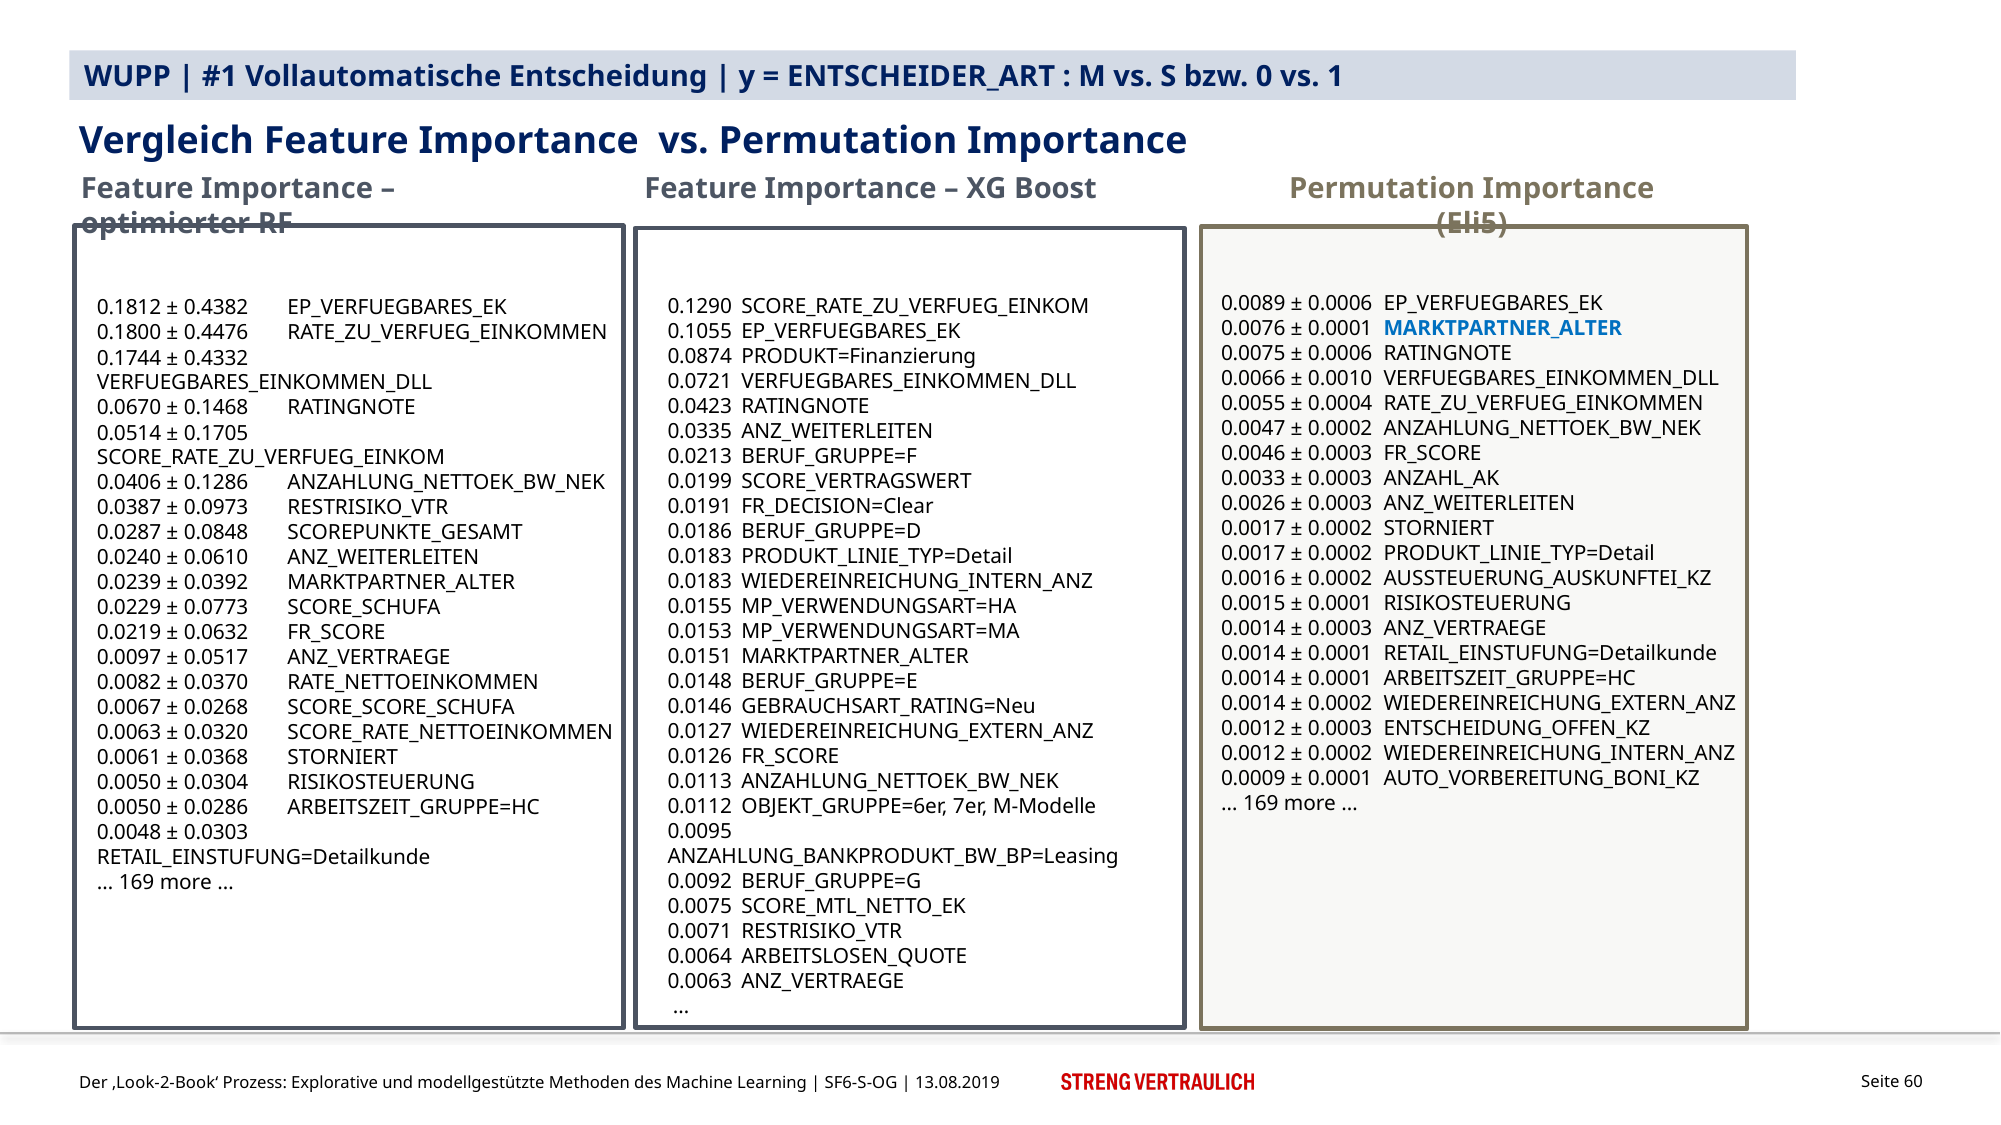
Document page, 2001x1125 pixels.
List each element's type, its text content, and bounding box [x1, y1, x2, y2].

text_box Vergleich Feature Importance vs. Permutation Importance [64, 108, 1912, 169]
text_box 0.0089 ± 0.0006 EP_VERFUEGBARES_EK 0.0076 ± 0.0001 MARKTPARTNER_ALTER 0.0075 ± 0.0006 RATINGNOTE 0.0066 ± 0.0010 VERFUEGBARES_EINKOMMEN_DLL 0.0055 ± 0.0004 RATE_ZU_VERFUEG_EINKOMMEN 0.0047 ± 0.0002 ANZAHLUNG_NETTOEK_BW_NEK 0.0046 ± 0.0003 FR_SCORE 0.0033 ± 0.0003 ANZAHL_AK 0.0026 ± 0.0003 ANZ_WEITERLEITEN 0.0017 ± 0.0002 STORNIERT 0.0017 ± 0.0002 PRODUKT_LINIE_TYP=Detail 0.0016 ± 0.0002 AUSSTEUERUNG_AUSKUNFTEI_KZ 0.0015 ± 0.0001 RISIKOSTEUERUNG 0.0014 ± 0.0003 ANZ_VERTRAEGE 0.0014 ± 0.0001 RETAIL_EINSTUFUNG=Detailkunde 0.0014 ± 0.0001 ARBEITSZEIT_GRUPPE=HC 0.0014 ± 0.0002 WIEDEREINREICHUNG_EXTERN_ANZ 0.0012 ± 0.0003 ENTSCHEIDUNG_OFFEN_KZ 0.0012 ± 0.0002 WIEDEREINREICHUNG_INTERN_ANZ 0.0009 ± 0.0001 AUTO_VORBEREITUNG_BONI_KZ … 169 more … [1206, 282, 2000, 822]
text_box [633, 226, 1186, 1030]
text_box WUPP | #1 Vollautomatische Entscheidung | y = ENTSCHEIDER_ART : M vs. S bzw. 0 vs. 1 [69, 50, 1796, 100]
text_box 0.1812 ± 0.4382 EP_VERFUEGBARES_EK 0.1800 ± 0.4476 RATE_ZU_VERFUEG_EINKOMMEN 0.1744 ± 0.4332 VERFUEGBARES_EINKOMMEN_DLL 0.0670 ± 0.1468 RATINGNOTE 0.0514 ± 0.1705 SCORE_RATE_ZU_VERFUEG_EINKOM 0.0406 ± 0.1286 ANZAHLUNG_NETTOEK_BW_NEK 0.0387 ± 0.0973 RESTRISIKO_VTR 0.0287 ± 0.0848 SCOREPUNKTE_GESAMT 0.0240 ± 0.0610 ANZ_WEITERLEITEN 0.0239 ± 0.0392 MARKTPARTNER_ALTER 0.0229 ± 0.0773 SCORE_SCHUFA 0.0219 ± 0.0632 FR_SCORE 0.0097 ± 0.0517 ANZ_VERTRAEGE 0.0082 ± 0.0370 RATE_NETTOEINKOMMEN 0.0067 ± 0.0268 SCORE_SCORE_SCHUFA 0.0063 ± 0.0320 SCORE_RATE_NETTOEINKOMMEN 0.0061 ± 0.0368 STORNIERT 0.0050 ± 0.0304 RISIKOSTEUERUNG 0.0050 ± 0.0286 ARBEITSZEIT_GRUPPE=HC 0.0048 ± 0.0303 RETAIL_EINSTUFUNG=Detailkunde … 169 more … [82, 286, 633, 902]
picture [1061, 1073, 1254, 1090]
text_box Feature Importance – XG Boost [629, 162, 1133, 213]
text_box Permutation Importance (Eli5) [1251, 169, 1693, 247]
text_box 0.1290 SCORE_RATE_ZU_VERFUEG_EINKOM 0.1055 EP_VERFUEGBARES_EK 0.0874 PRODUKT=Finanzierung 0.0721 VERFUEGBARES_EINKOMMEN_DLL 0.0423 RATINGNOTE 0.0335 ANZ_WEITERLEITEN 0.0213 BERUF_GRUPPE=F 0.0199 SCORE_VERTRAGSWERT 0.0191 FR_DECISION=Clear 0.0186 BERUF_GRUPPE=D 0.0183 PRODUKT_LINIE_TYP=Detail 0.0183 WIEDEREINREICHUNG_INTERN_ANZ 0.0155 MP_VERWENDUNGSART=HA 0.0153 MP_VERWENDUNGSART=MA 0.0151 MARKTPARTNER_ALTER 0.0148 BERUF_GRUPPE=E 0.0146 GEBRAUCHSART_RATING=Neu 0.0127 WIEDEREINREICHUNG_EXTERN_ANZ 0.0126 FR_SCORE 0.0113 ANZAHLUNG_NETTOEK_BW_NEK 0.0112 OBJEKT_GRUPPE=6er, 7er, M-Modelle 0.0095 ANZAHLUNG_BANKPRODUKT_BW_BP=Leasing 0.0092 BERUF_GRUPPE=G 0.0075 SCORE_MTL_NETTO_EK 0.0071 RESTRISIKO_VTR 0.0064 ARBEITSLOSEN_QUOTE 0.0063 ANZ_VERTRAEGE … [652, 285, 1188, 1025]
text_box Feature Importance – optimierter RF [66, 169, 564, 248]
text_box [72, 224, 625, 1030]
text_box [1199, 225, 1749, 1031]
